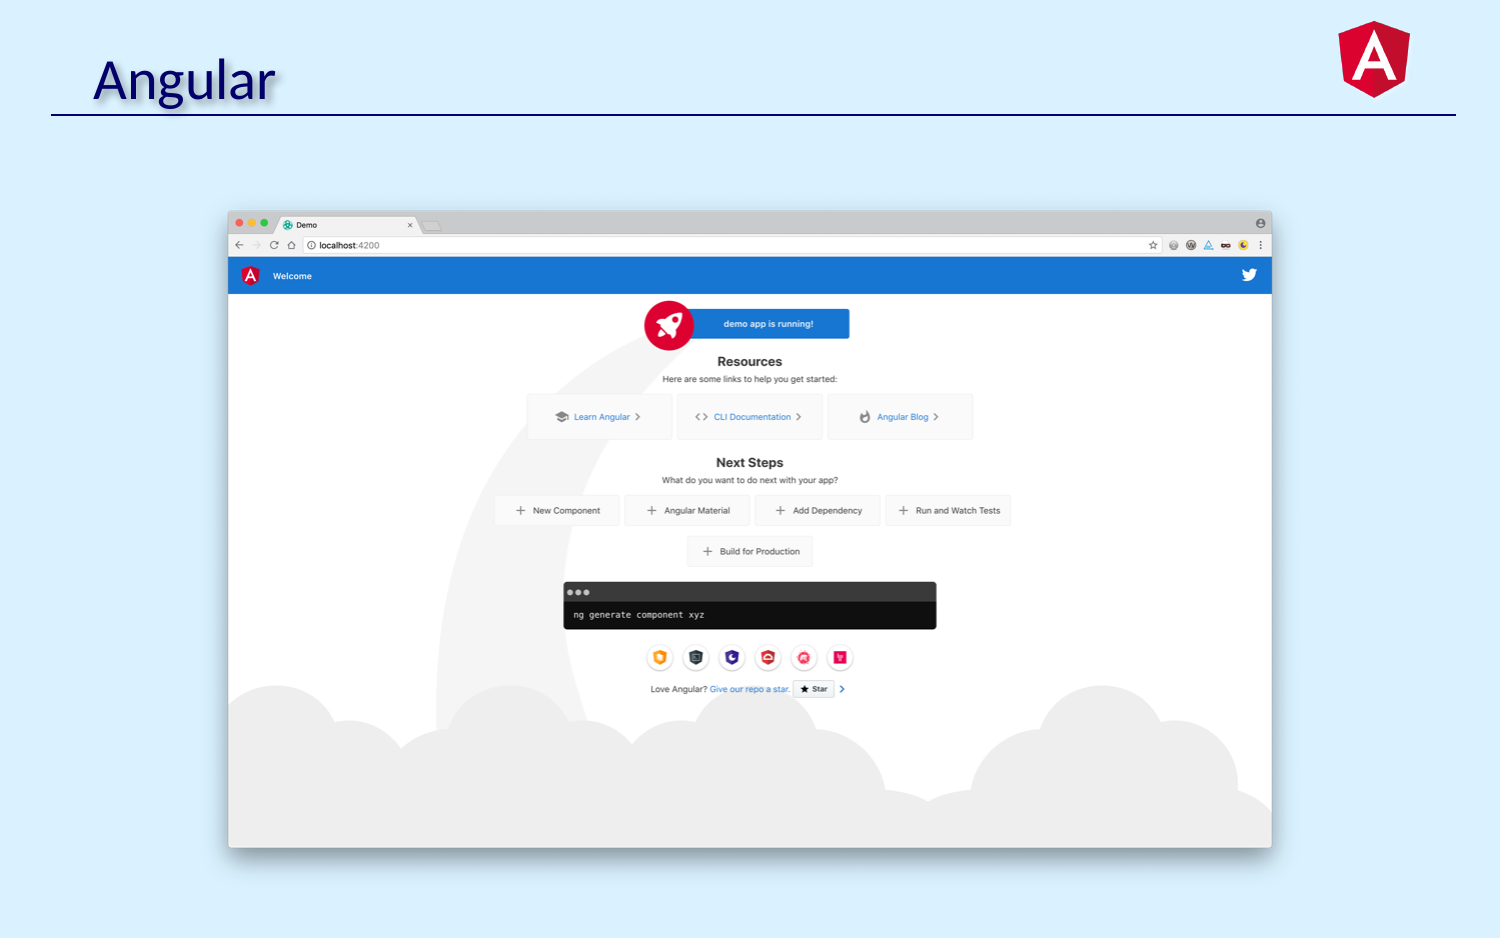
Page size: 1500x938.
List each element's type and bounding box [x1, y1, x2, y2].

text_box [50, 10, 1457, 129]
picture [193, 187, 1307, 895]
